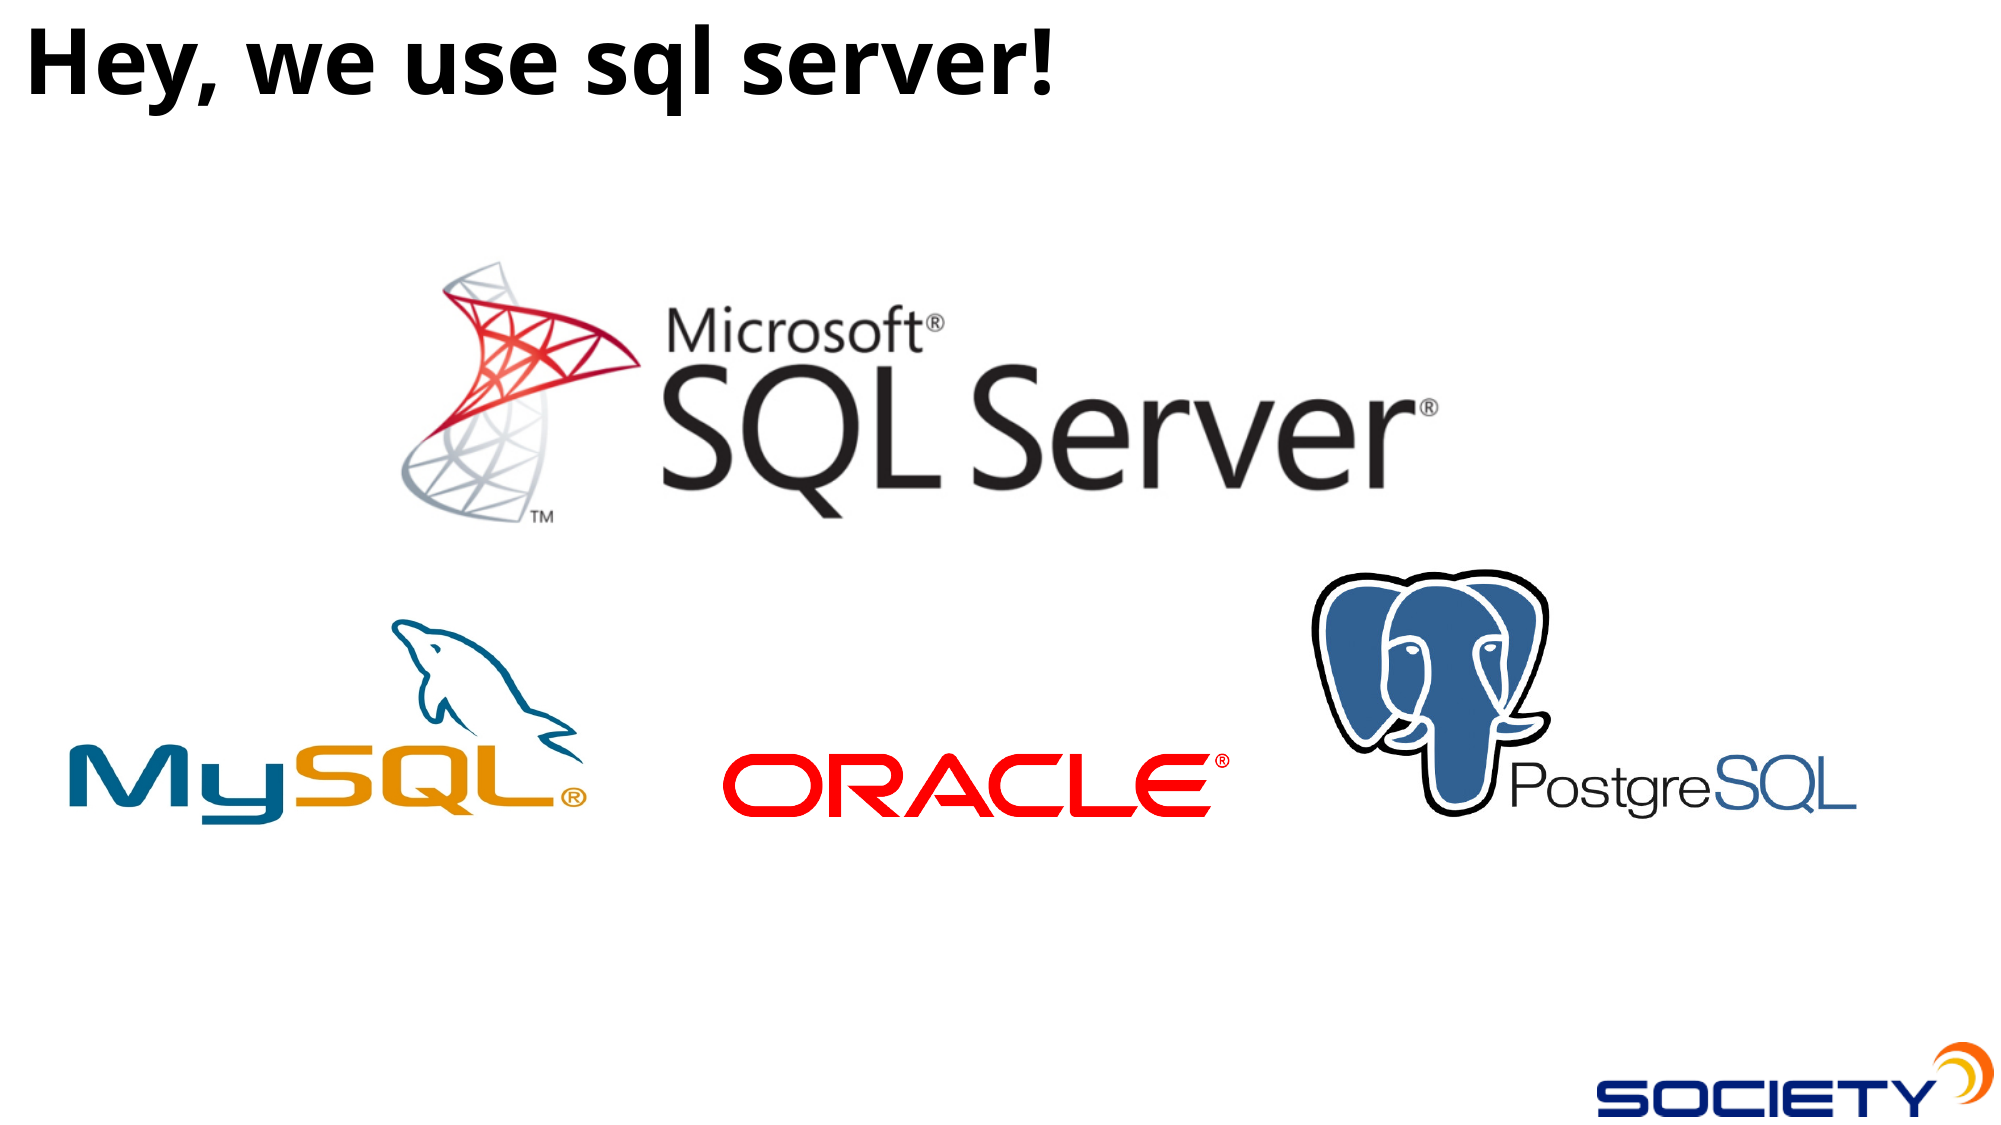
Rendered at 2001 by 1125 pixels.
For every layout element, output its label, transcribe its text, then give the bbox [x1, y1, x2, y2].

text_box Hey, we use sql server! [0, 0, 1330, 153]
picture [723, 692, 1235, 817]
picture [1597, 1042, 1994, 1117]
picture [52, 119, 1868, 836]
